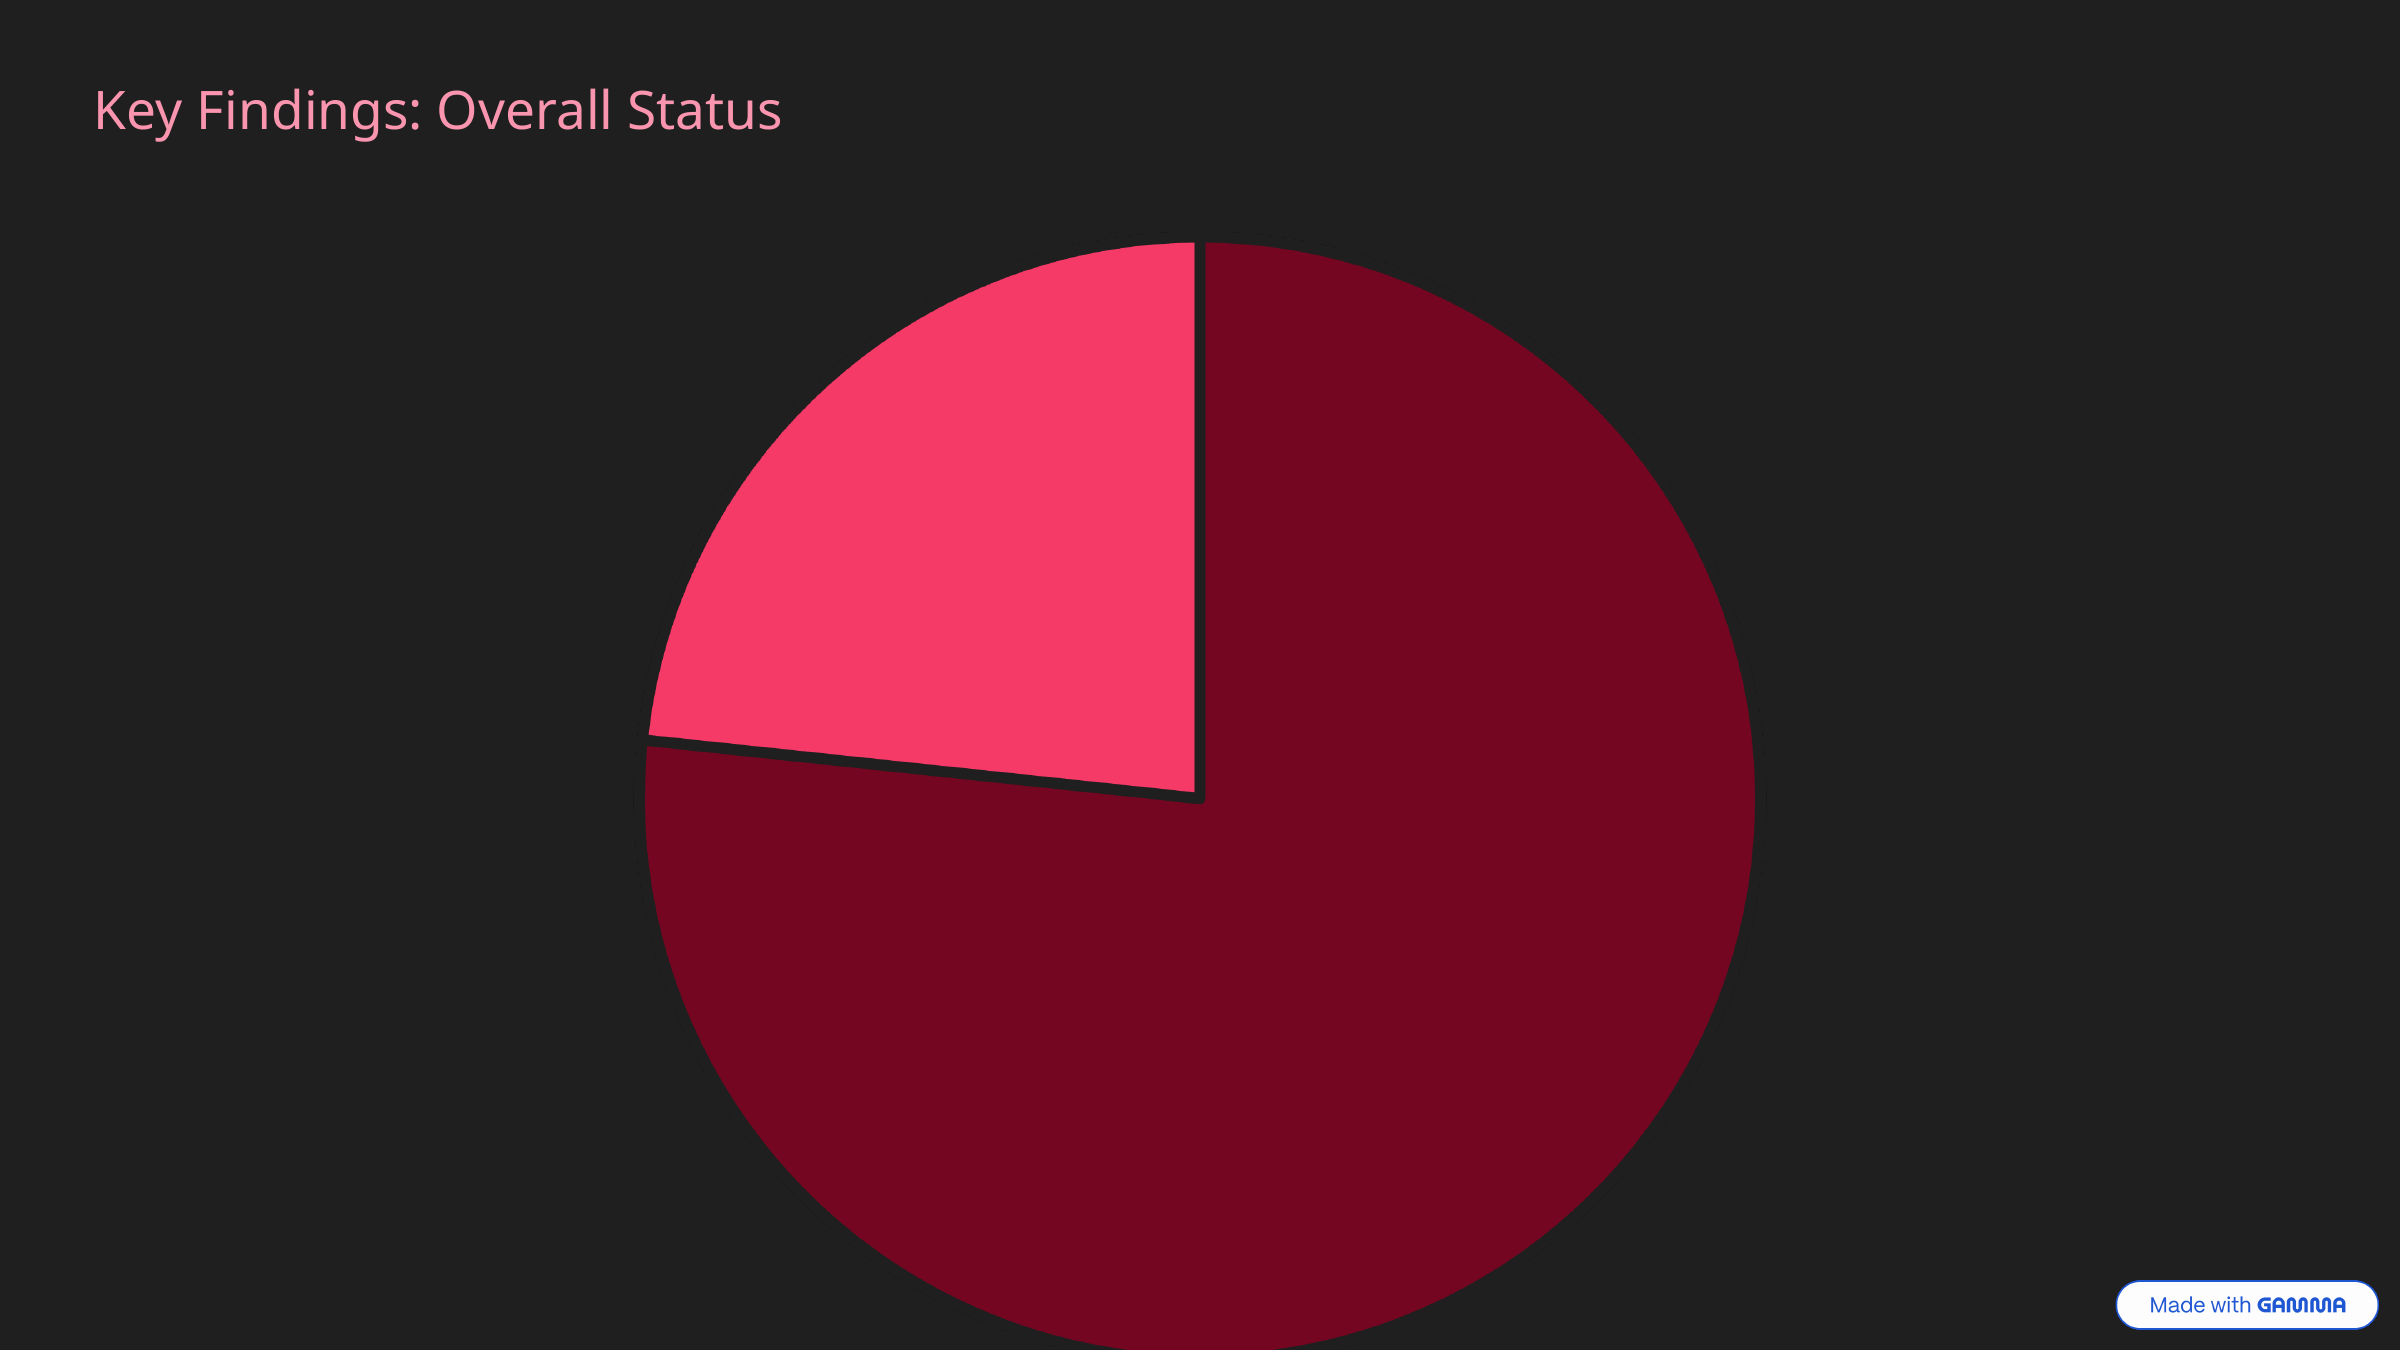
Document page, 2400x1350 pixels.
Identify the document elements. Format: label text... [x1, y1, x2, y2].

picture [93, 194, 2389, 1350]
text_box Key Findings: Overall Status [94, 73, 686, 141]
